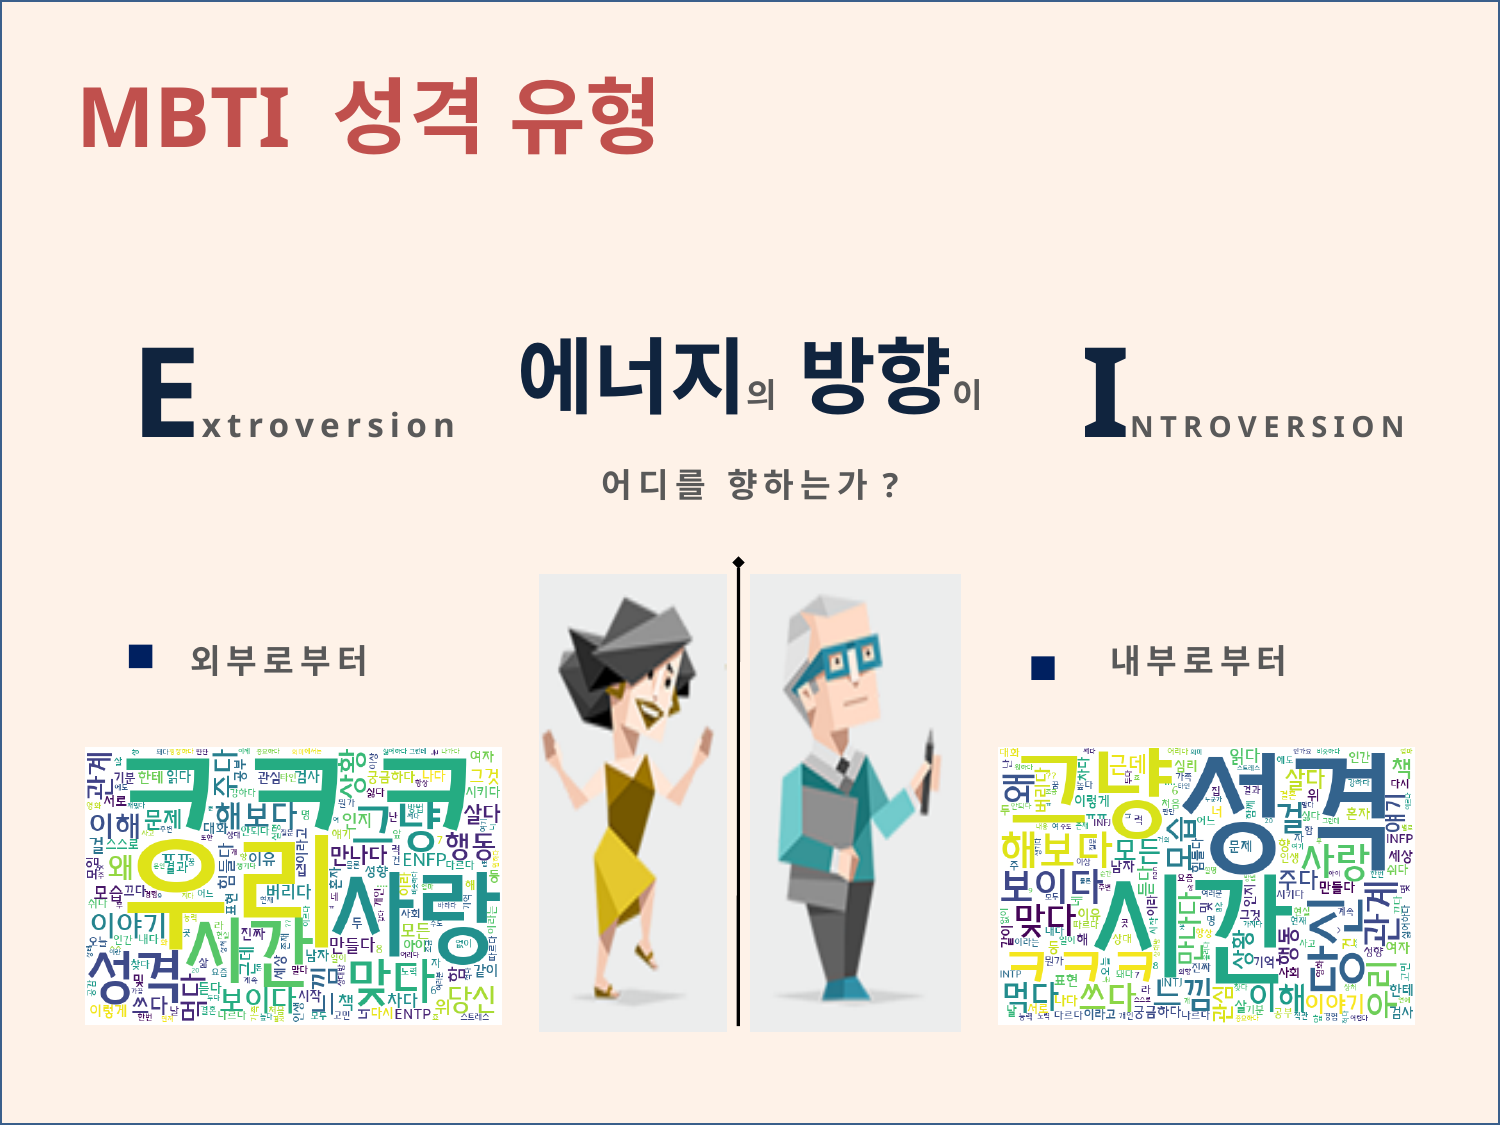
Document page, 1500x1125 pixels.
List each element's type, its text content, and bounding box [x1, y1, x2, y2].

picture [85, 747, 503, 1026]
picture [997, 747, 1415, 1026]
text_box INTROVERSION [1066, 304, 1442, 570]
text_box [0, 0, 1500, 1125]
text_box [127, 642, 154, 670]
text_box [538, 562, 962, 1032]
text_box 외부로부터 [175, 632, 533, 888]
text_box 에너지의 방향이 어디를 향하는가? [374, 316, 1125, 601]
text_box [1029, 654, 1057, 682]
text_box MBTI 성격 유형 [61, 57, 774, 172]
text_box 내부로부터 [1095, 632, 1471, 888]
text_box Extroversion [117, 304, 504, 570]
